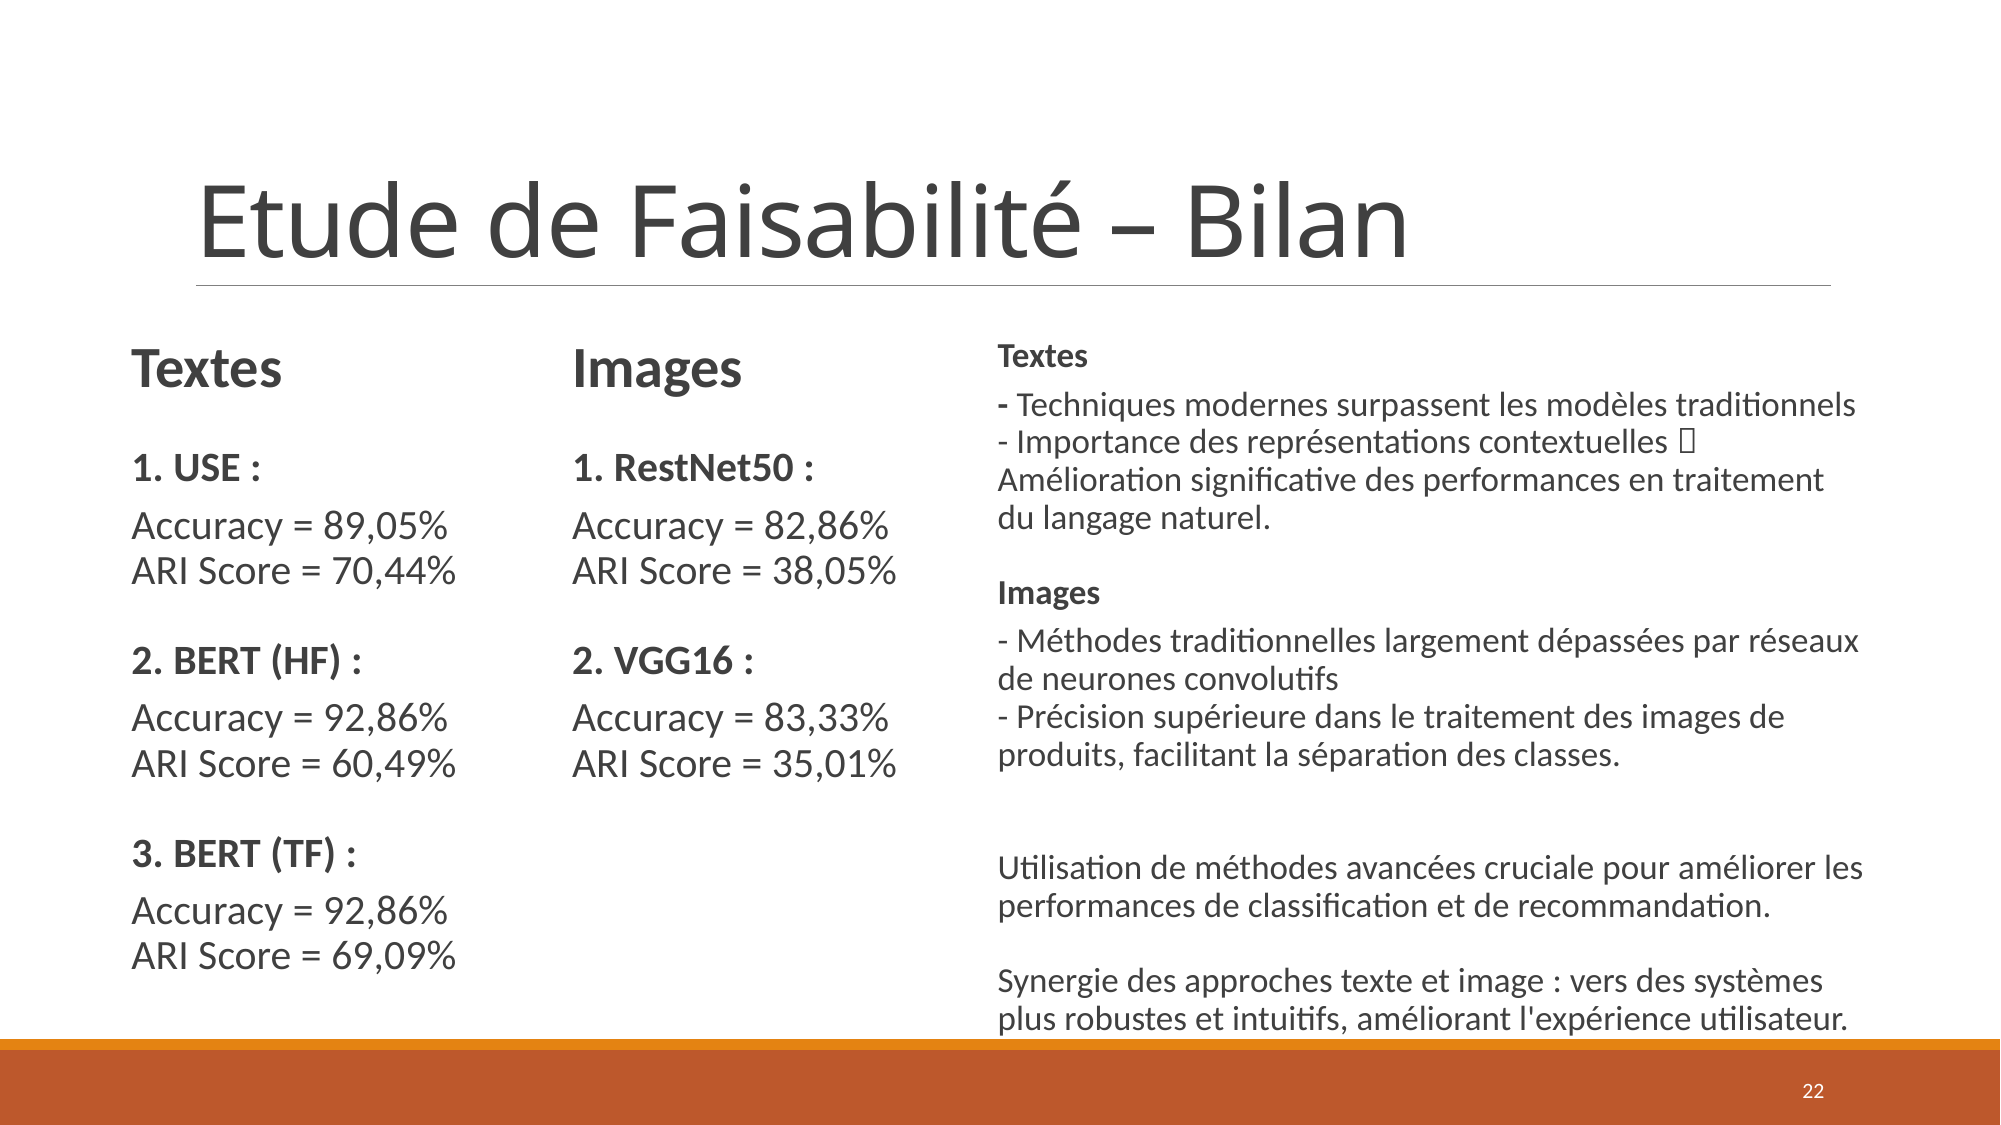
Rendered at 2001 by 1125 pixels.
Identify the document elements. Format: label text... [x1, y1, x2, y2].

text_box Textes - Techniques modernes surpassent les modèles traditionnels - Importance des représentations contextuelles  Amélioration significative des performances en traitement du langage naturel. Images - Méthodes traditionnelles largement dépassées par réseaux de neurones convolutifs - Précision supérieure dans le traitement des images de produits, facilitant la séparation des classes. Utilisation de méthodes avancées cruciale pour améliorer les performances de classification et de recommandation. Synergie des approches texte et image : vers des systèmes plus robustes et intuitifs, améliorant l'expérience utilisateur. [983, 330, 1870, 1060]
slide_number 22 [1624, 1060, 1840, 1120]
text_box Textes 1. USE : Accuracy = 89,05% ARI Score = 70,44% 2. BERT (HF) : Accuracy = 92,86% ARI Score = 60,49% 3. BERT (TF) : Accuracy = 92,86% ARI Score = 69,09% [116, 330, 489, 1015]
text_box Images 1. RestNet50 : Accuracy = 82,86% ARI Score = 38,05% 2. VGG16 : Accuracy = 83,33% ARI Score = 35,01% [557, 330, 930, 1015]
title Etude de Faisabilité – Bilan [180, 47, 1830, 285]
